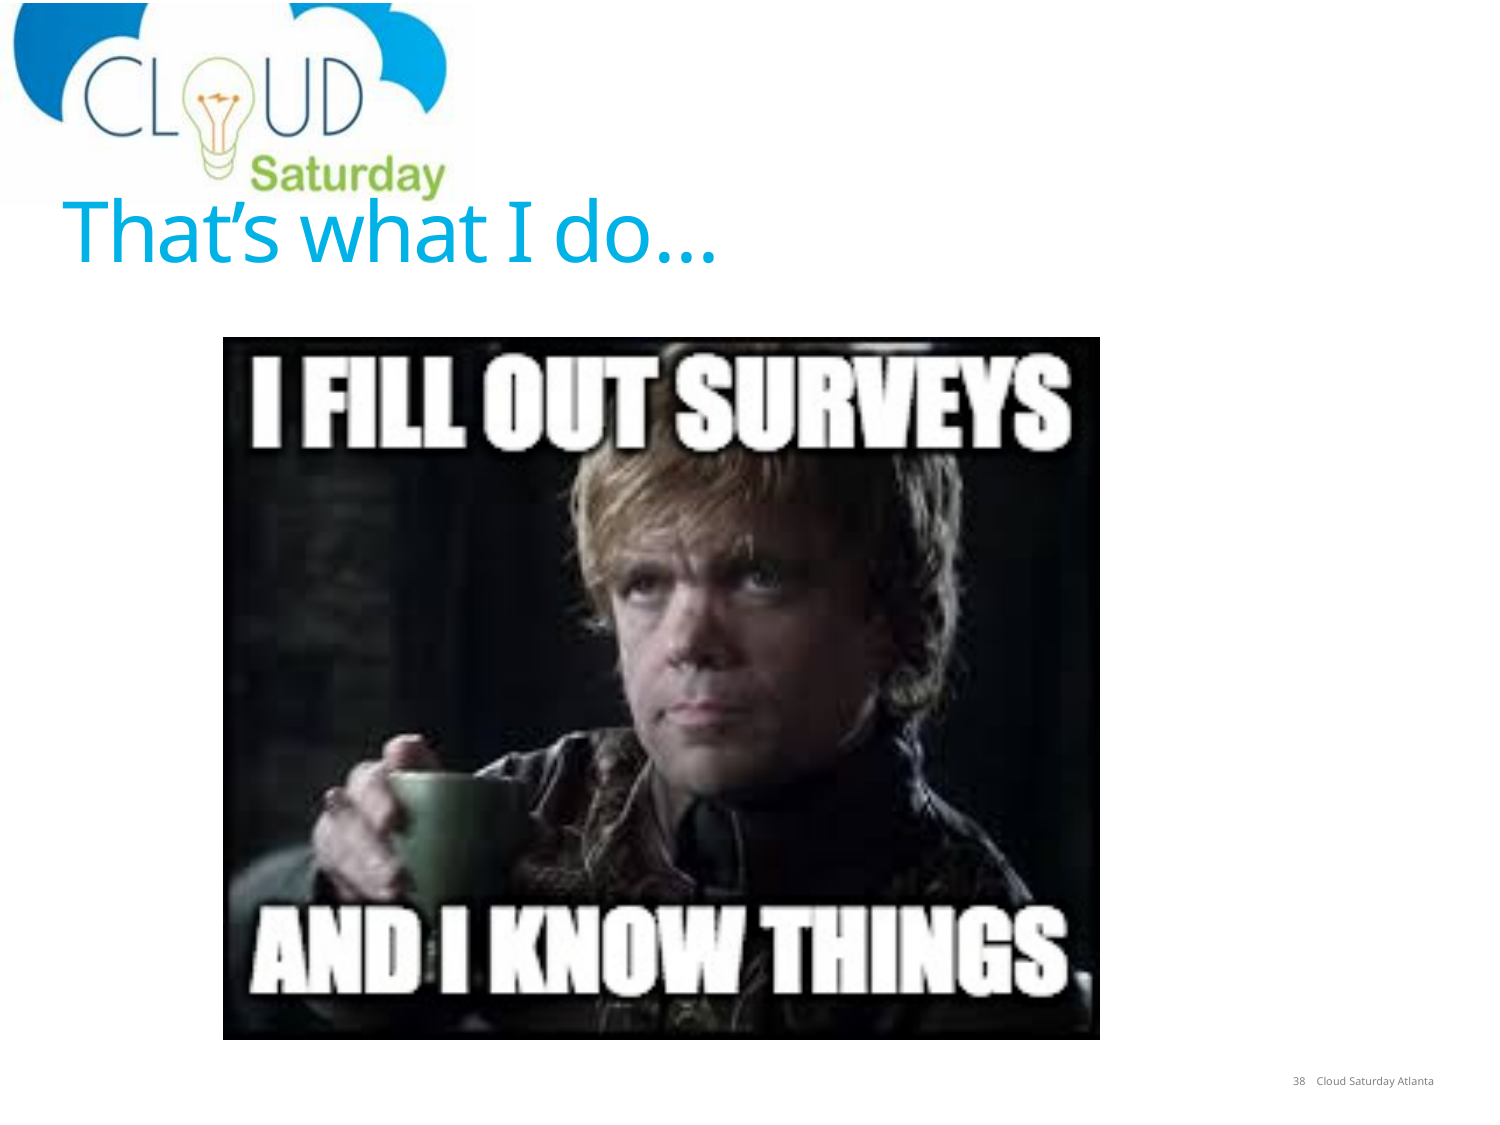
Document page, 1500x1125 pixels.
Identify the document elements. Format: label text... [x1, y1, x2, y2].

picture [0, 3, 475, 205]
title That’s what I do… [62, 189, 1435, 282]
picture [223, 337, 1101, 1040]
